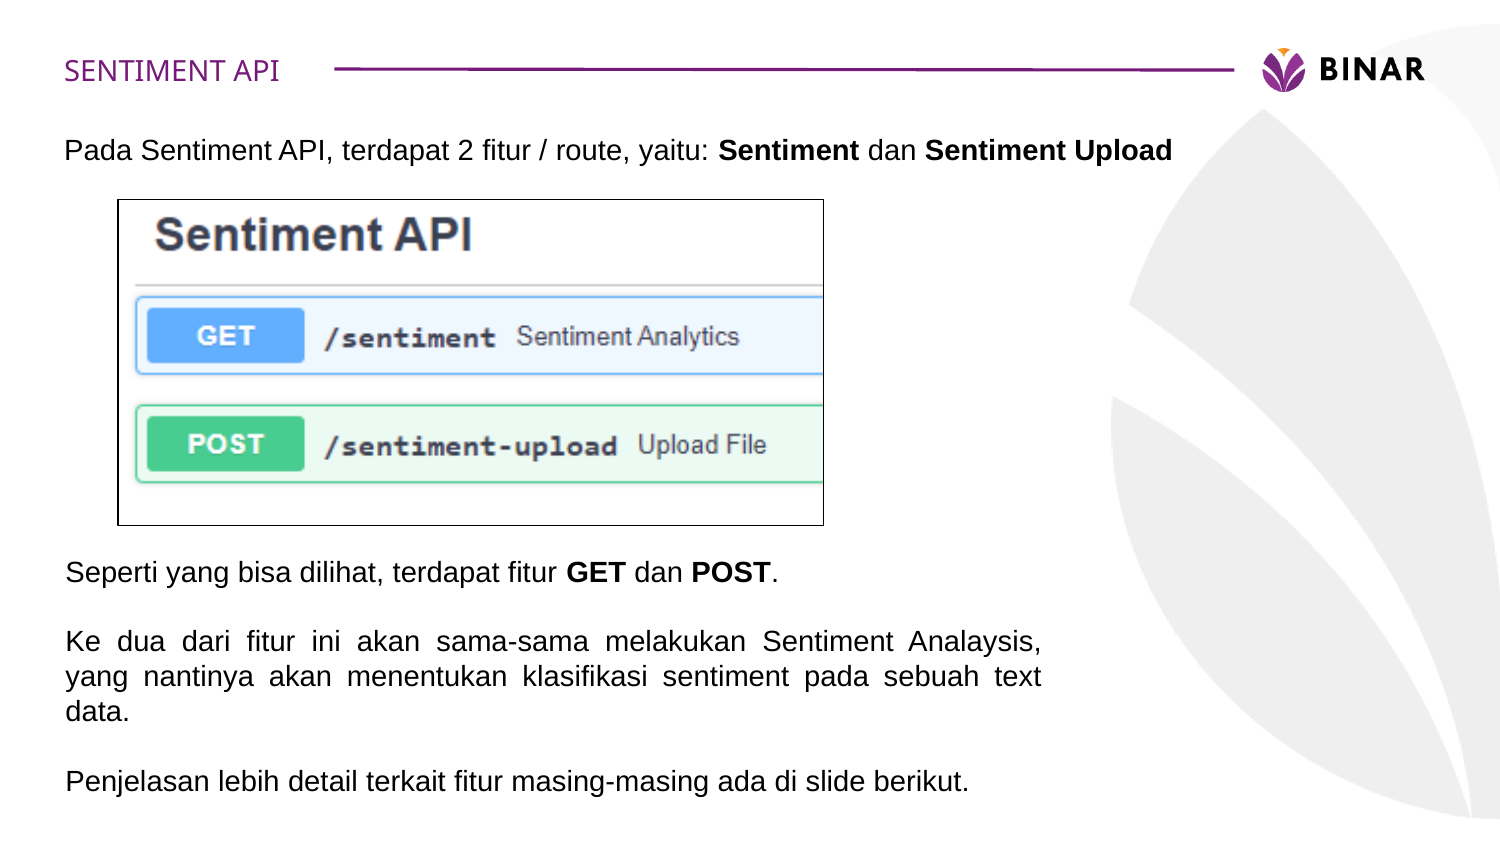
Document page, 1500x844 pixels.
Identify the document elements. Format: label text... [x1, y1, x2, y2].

picture [118, 200, 823, 526]
text_box SENTIMENT API [49, 22, 350, 116]
text_box Seperti yang bisa dilihat, terdapat fitur GET dan POST. Ke dua dari fitur ini akan sama-sama melakukan Sentiment Analaysis, yang nantinya akan menentukan klasifikasi sentiment pada sebuah text data. Penjelasan lebih detail terkait fitur masing-masing ada di slide berikut. [50, 537, 1059, 790]
text_box Pada Sentiment API, terdapat 2 fitur / route, yaitu: Sentiment dan Sentiment Upload [49, 116, 1105, 188]
picture [1110, 24, 1500, 819]
